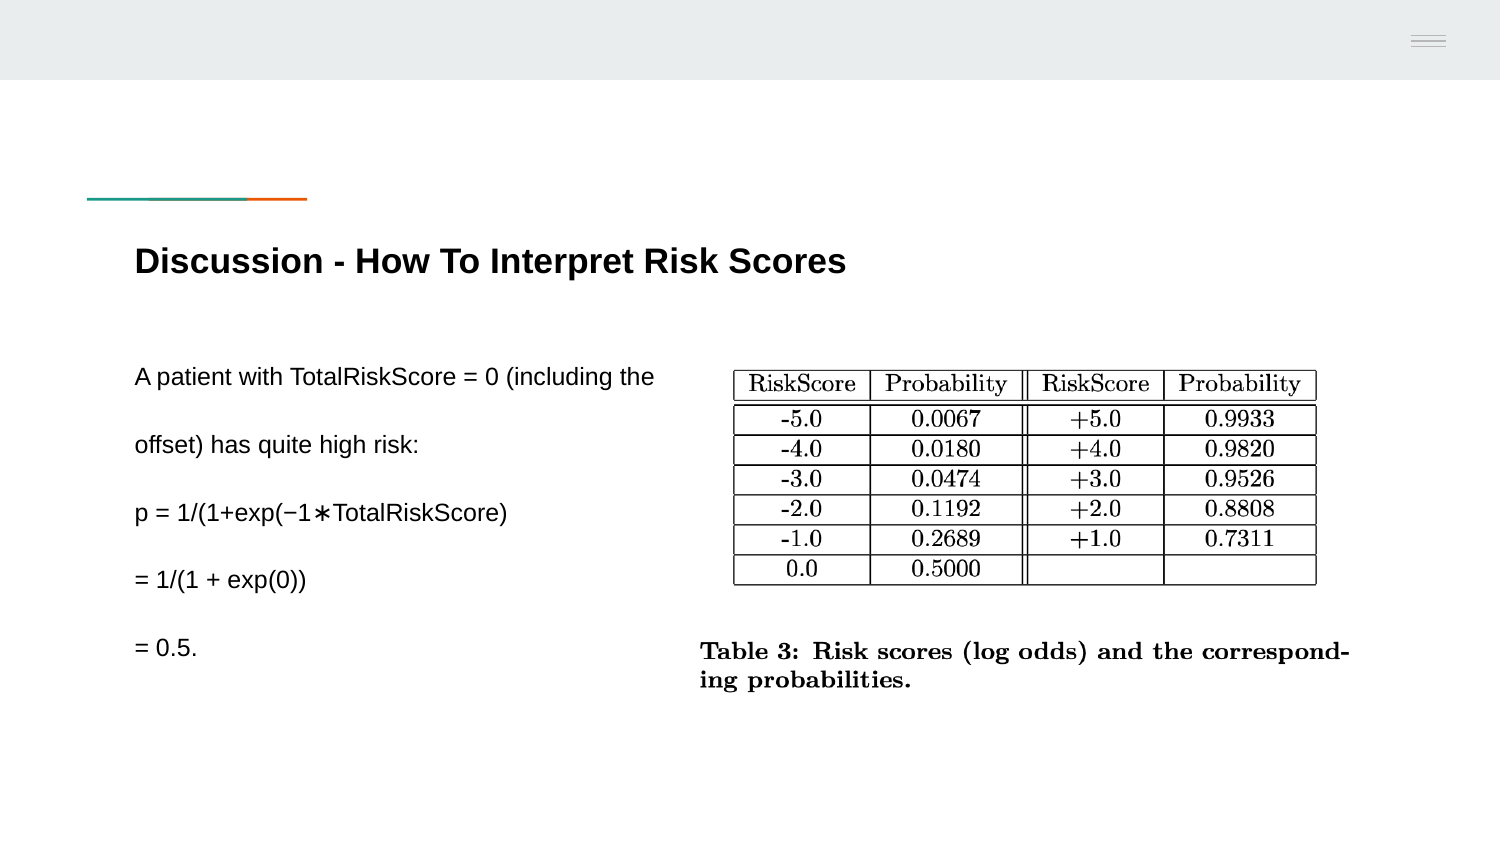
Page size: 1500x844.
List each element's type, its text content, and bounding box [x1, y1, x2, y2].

picture [662, 357, 1382, 721]
title Discussion - How To Interpret Risk Scores [119, 216, 1381, 305]
list A patient with TotalRiskScore = 0 (including the baseline offset) has quite high risk: p = 1/(1+exp(−1∗TotalRiskScore) = 1/(1 + exp(0)) = 0.5. [119, 341, 1381, 712]
